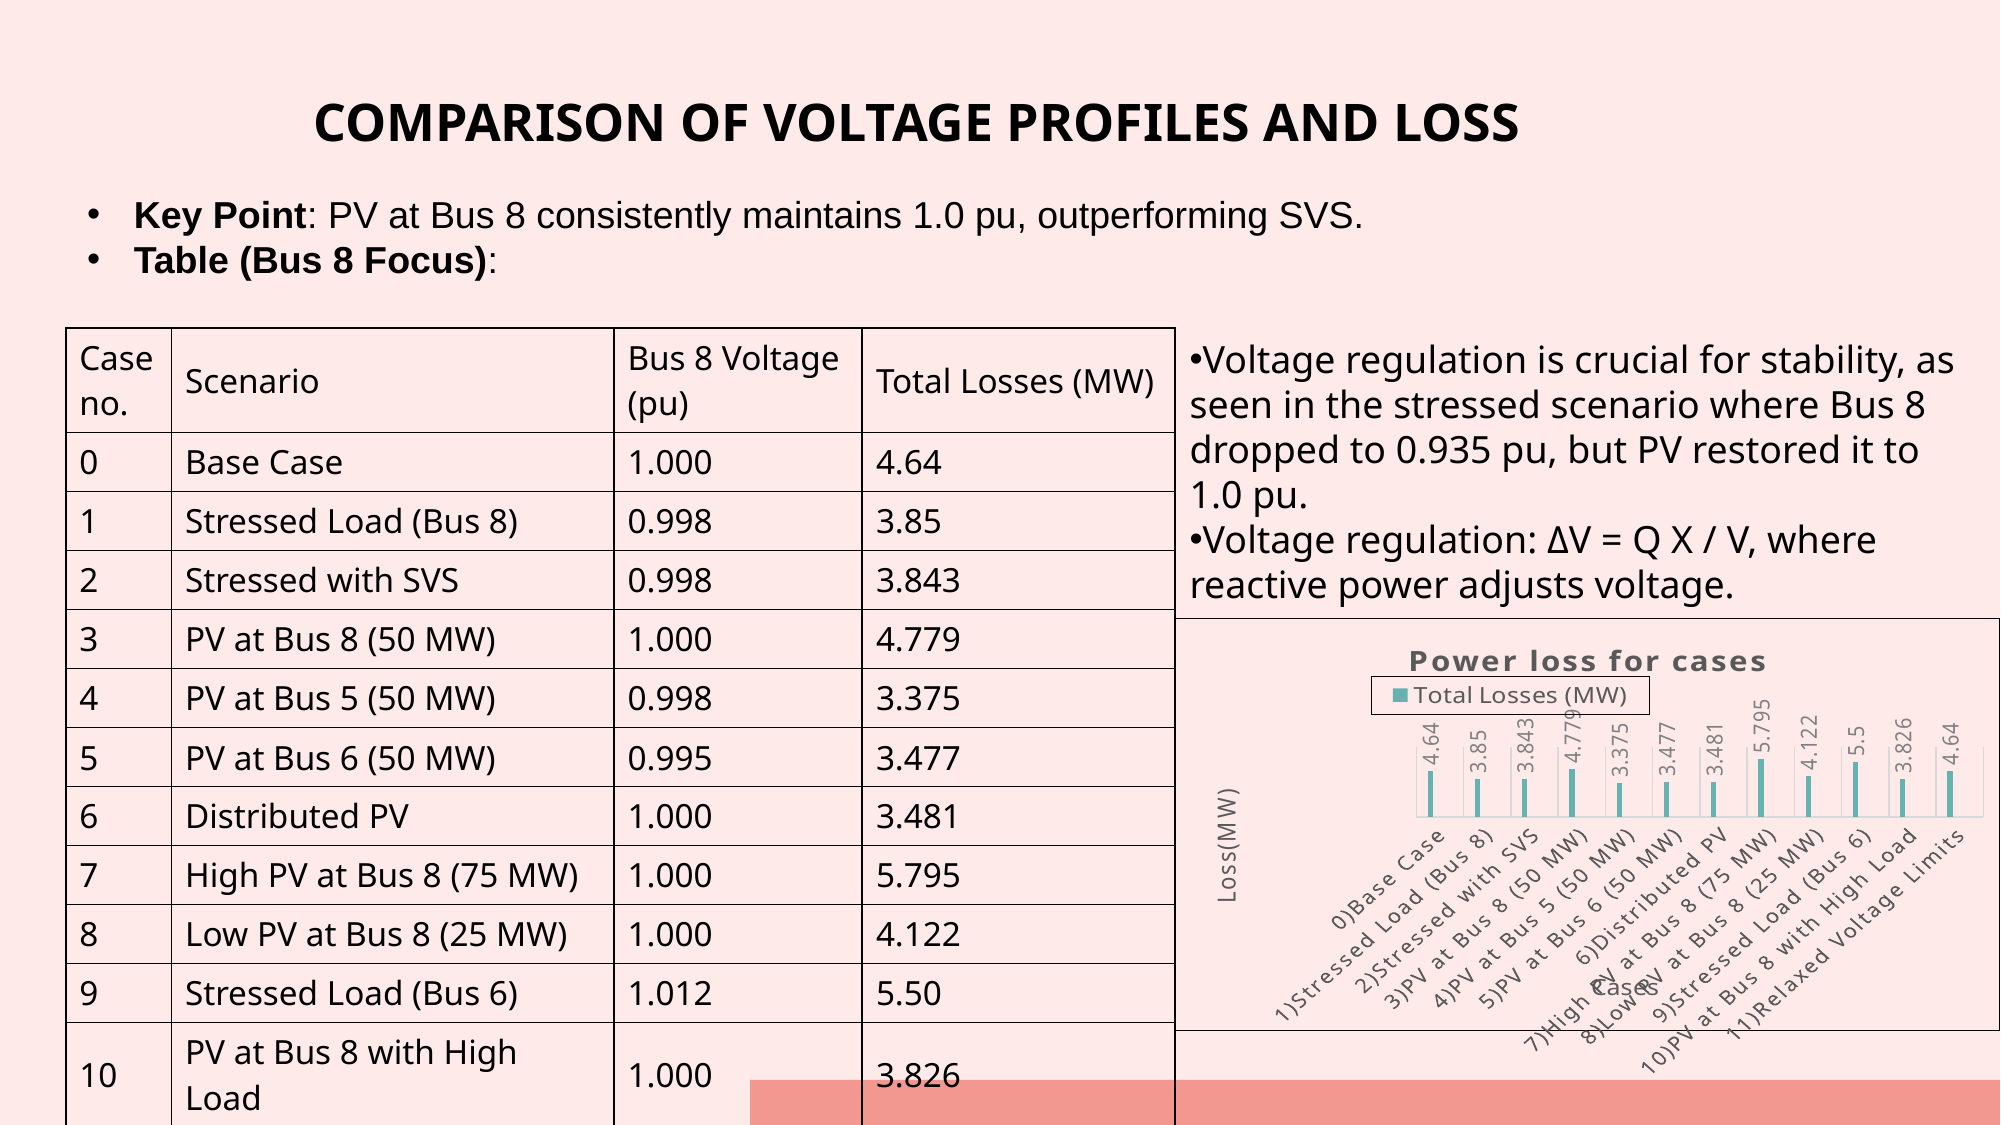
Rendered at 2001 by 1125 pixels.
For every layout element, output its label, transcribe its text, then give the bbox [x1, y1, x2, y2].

table_cell PV at Bus 8 (50 MW) [172, 610, 613, 668]
table_cell 1.000 [615, 905, 861, 963]
table_cell 3 [67, 610, 171, 668]
table_cell 2 [67, 551, 171, 609]
table_cell 4.122 [863, 905, 1174, 963]
table_header Scenario [172, 329, 613, 432]
table_cell 1.012 [615, 964, 861, 1022]
table_header Case no. [67, 329, 171, 432]
table_cell Base Case [172, 433, 613, 491]
table_cell 1.000 [615, 787, 861, 845]
table_cell 3.375 [863, 669, 1174, 727]
title Comparison of Voltage Profiles and loss [298, 44, 1622, 160]
table_cell High PV at Bus 8 (75 MW) [172, 846, 613, 904]
table_cell 3.477 [863, 728, 1174, 786]
table_cell 1.000 [615, 846, 861, 904]
table_cell 0 [67, 433, 171, 491]
table_cell 6 [67, 787, 171, 845]
table_cell 7 [67, 846, 171, 904]
table_cell 3.826 [863, 1023, 1174, 1125]
table_cell Low PV at Bus 8 (25 MW) [172, 905, 613, 963]
table_cell 8 [67, 905, 171, 963]
table_cell 10 [67, 1023, 171, 1125]
table_cell Stressed Load (Bus 6) [172, 964, 613, 1022]
table_cell PV at Bus 5 (50 MW) [172, 669, 613, 727]
table_cell 4.64 [863, 433, 1174, 491]
table_cell 1.000 [615, 433, 861, 491]
table_cell Stressed Load (Bus 8) [172, 492, 613, 550]
table_header Total Losses (MW) [863, 329, 1174, 432]
table_cell 1.000 [615, 1023, 861, 1125]
table_cell 5.795 [863, 846, 1174, 904]
table_cell 4 [67, 669, 171, 727]
table_cell 1.000 [615, 610, 861, 668]
table_cell 0.998 [615, 551, 861, 609]
table_cell Stressed with SVS [172, 551, 613, 609]
table_cell 9 [67, 964, 171, 1022]
table_header Bus 8 Voltage (pu) [615, 329, 861, 432]
table_cell 0.998 [615, 492, 861, 550]
table_cell Distributed PV [172, 787, 613, 845]
table_cell 5.50 [863, 964, 1174, 1022]
table_cell 0.995 [615, 728, 861, 786]
table_cell 5 [67, 728, 171, 786]
table_cell 3.843 [863, 551, 1174, 609]
text_box Key Point: PV at Bus 8 consistently maintains 1.0 pu, outperforming SVS. Table (Bus 8 Focus): [72, 183, 1380, 289]
chart [1174, 618, 2000, 1081]
table_cell 0.998 [615, 669, 861, 727]
table_cell 3.85 [863, 492, 1174, 550]
table_cell PV at Bus 6 (50 MW) [172, 728, 613, 786]
text_box Voltage regulation is crucial for stability, as seen in the stressed scenario where Bus 8 dropped to 0.935 pu, but PV restored it to 1.0 pu. Voltage regulation: ΔV = Q X / V, where reactive power adjusts voltage. [1174, 328, 1985, 618]
table_cell PV at Bus 8 with High Load [172, 1023, 613, 1125]
table_cell 4.779 [863, 610, 1174, 668]
table_cell 1 [67, 492, 171, 550]
table_cell 3.481 [863, 787, 1174, 845]
